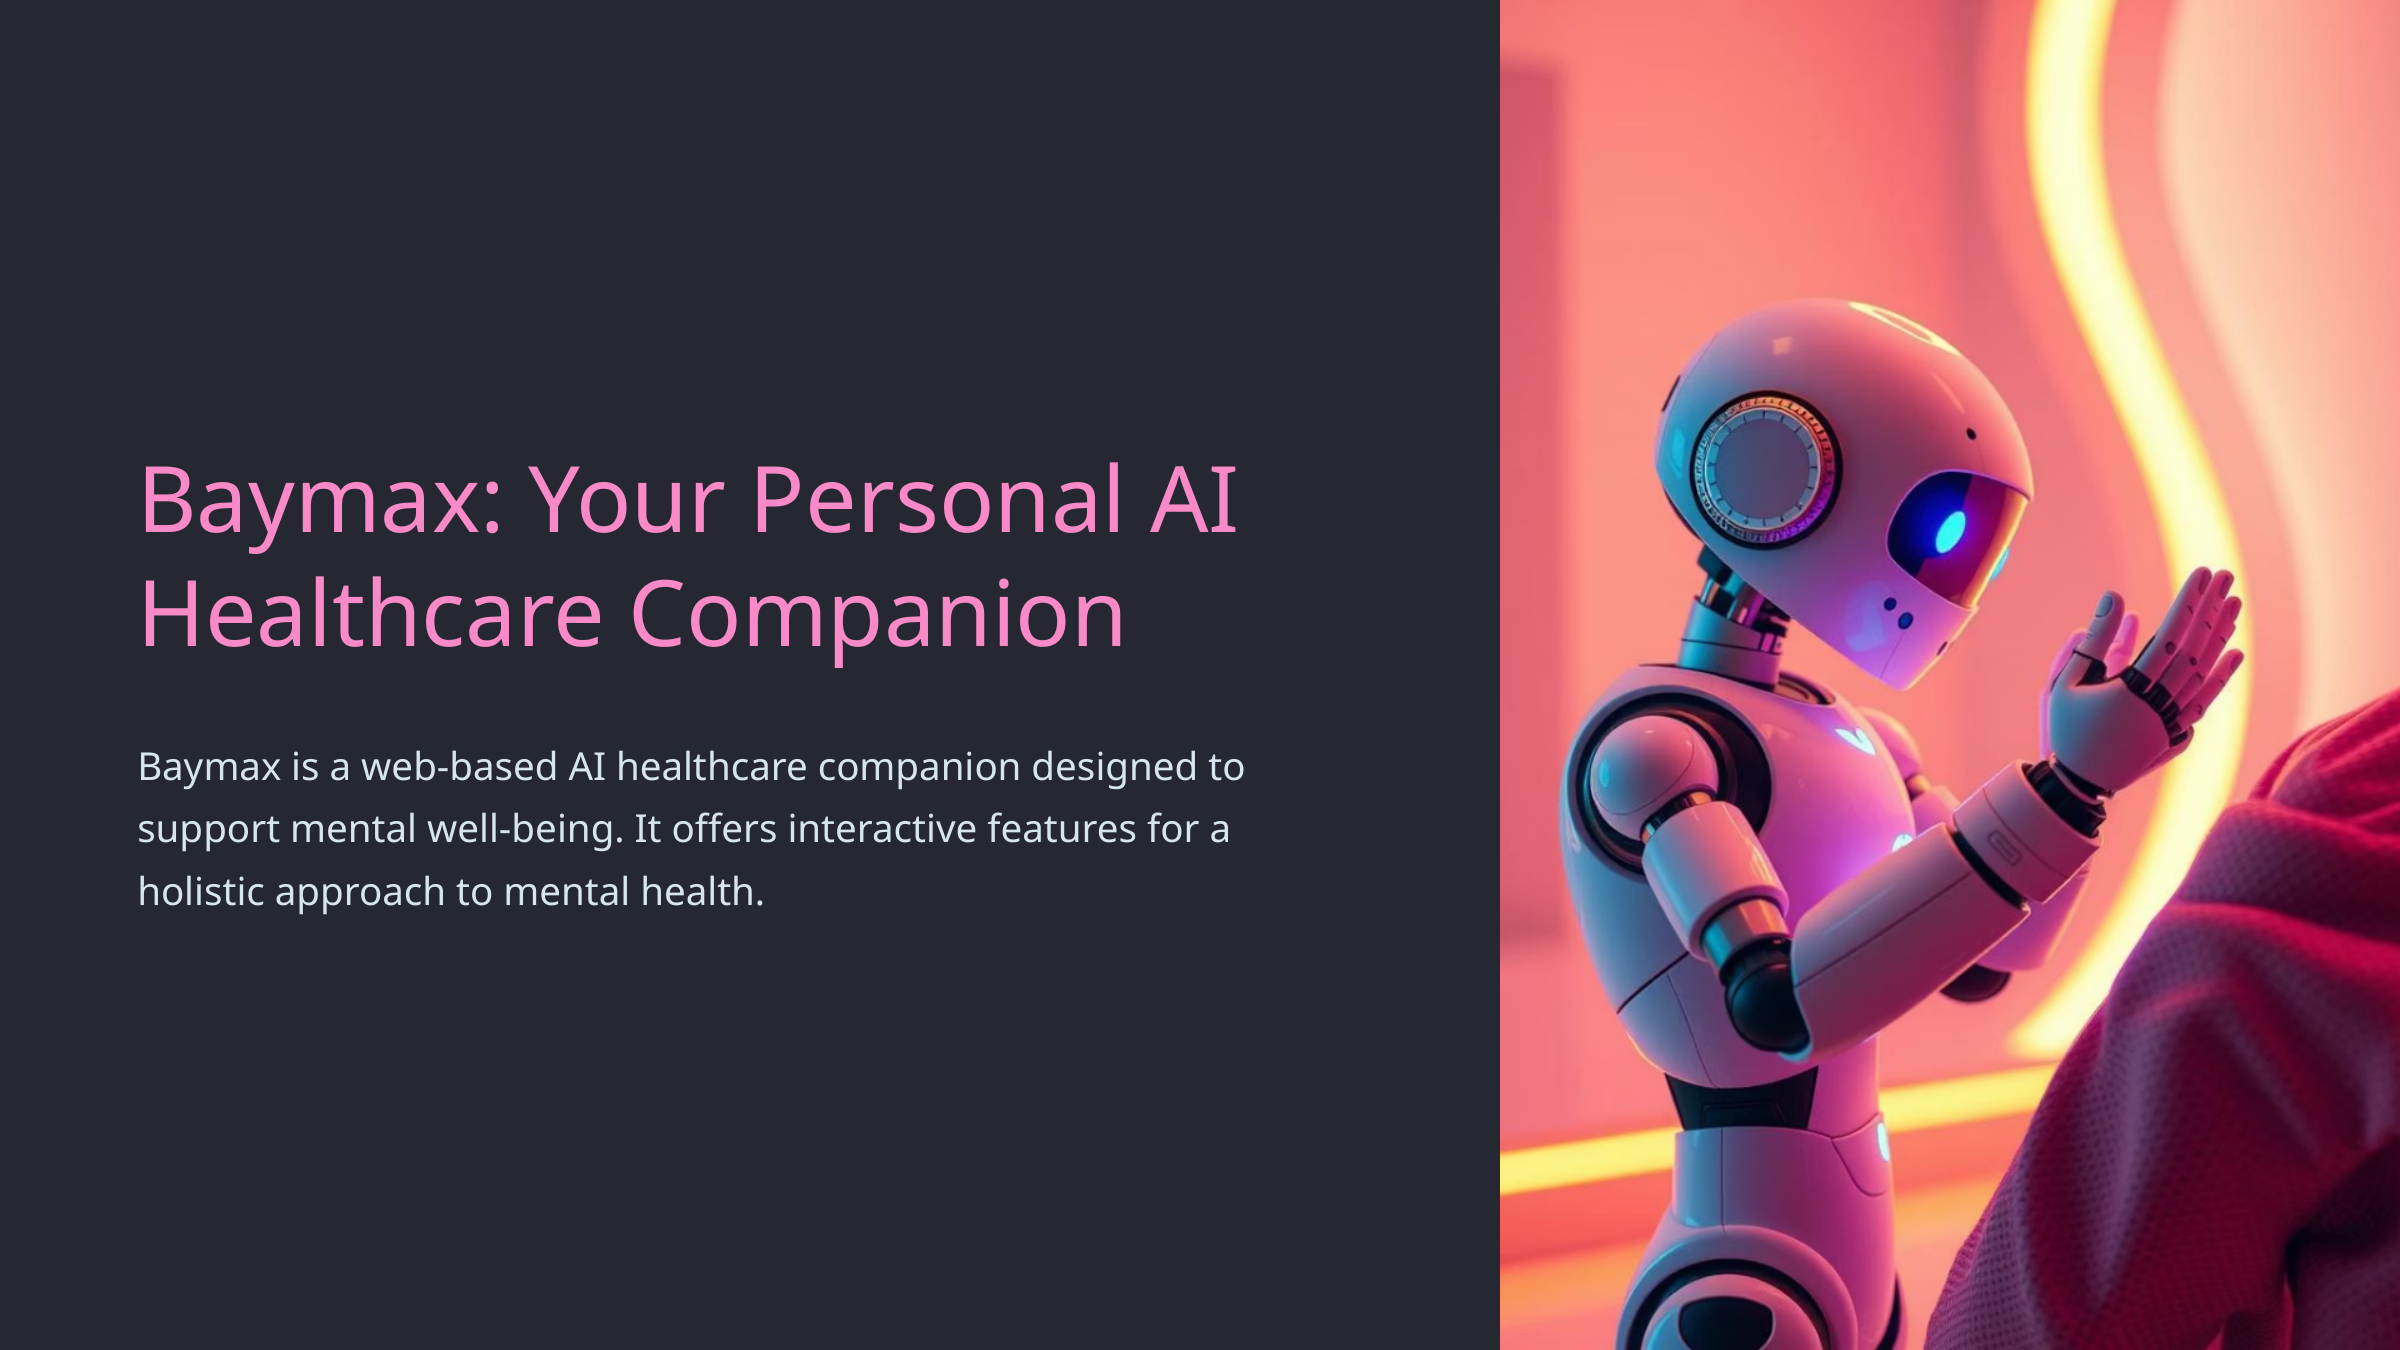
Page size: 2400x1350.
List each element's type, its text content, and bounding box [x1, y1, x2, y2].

text_box Baymax: Your Personal AI Healthcare Companion [137, 435, 1363, 667]
picture [1499, 0, 2400, 1350]
text_box Baymax is a web-based AI healthcare companion designed to support mental well-being. It offers interactive features for a holistic approach to mental health. [137, 725, 1363, 915]
